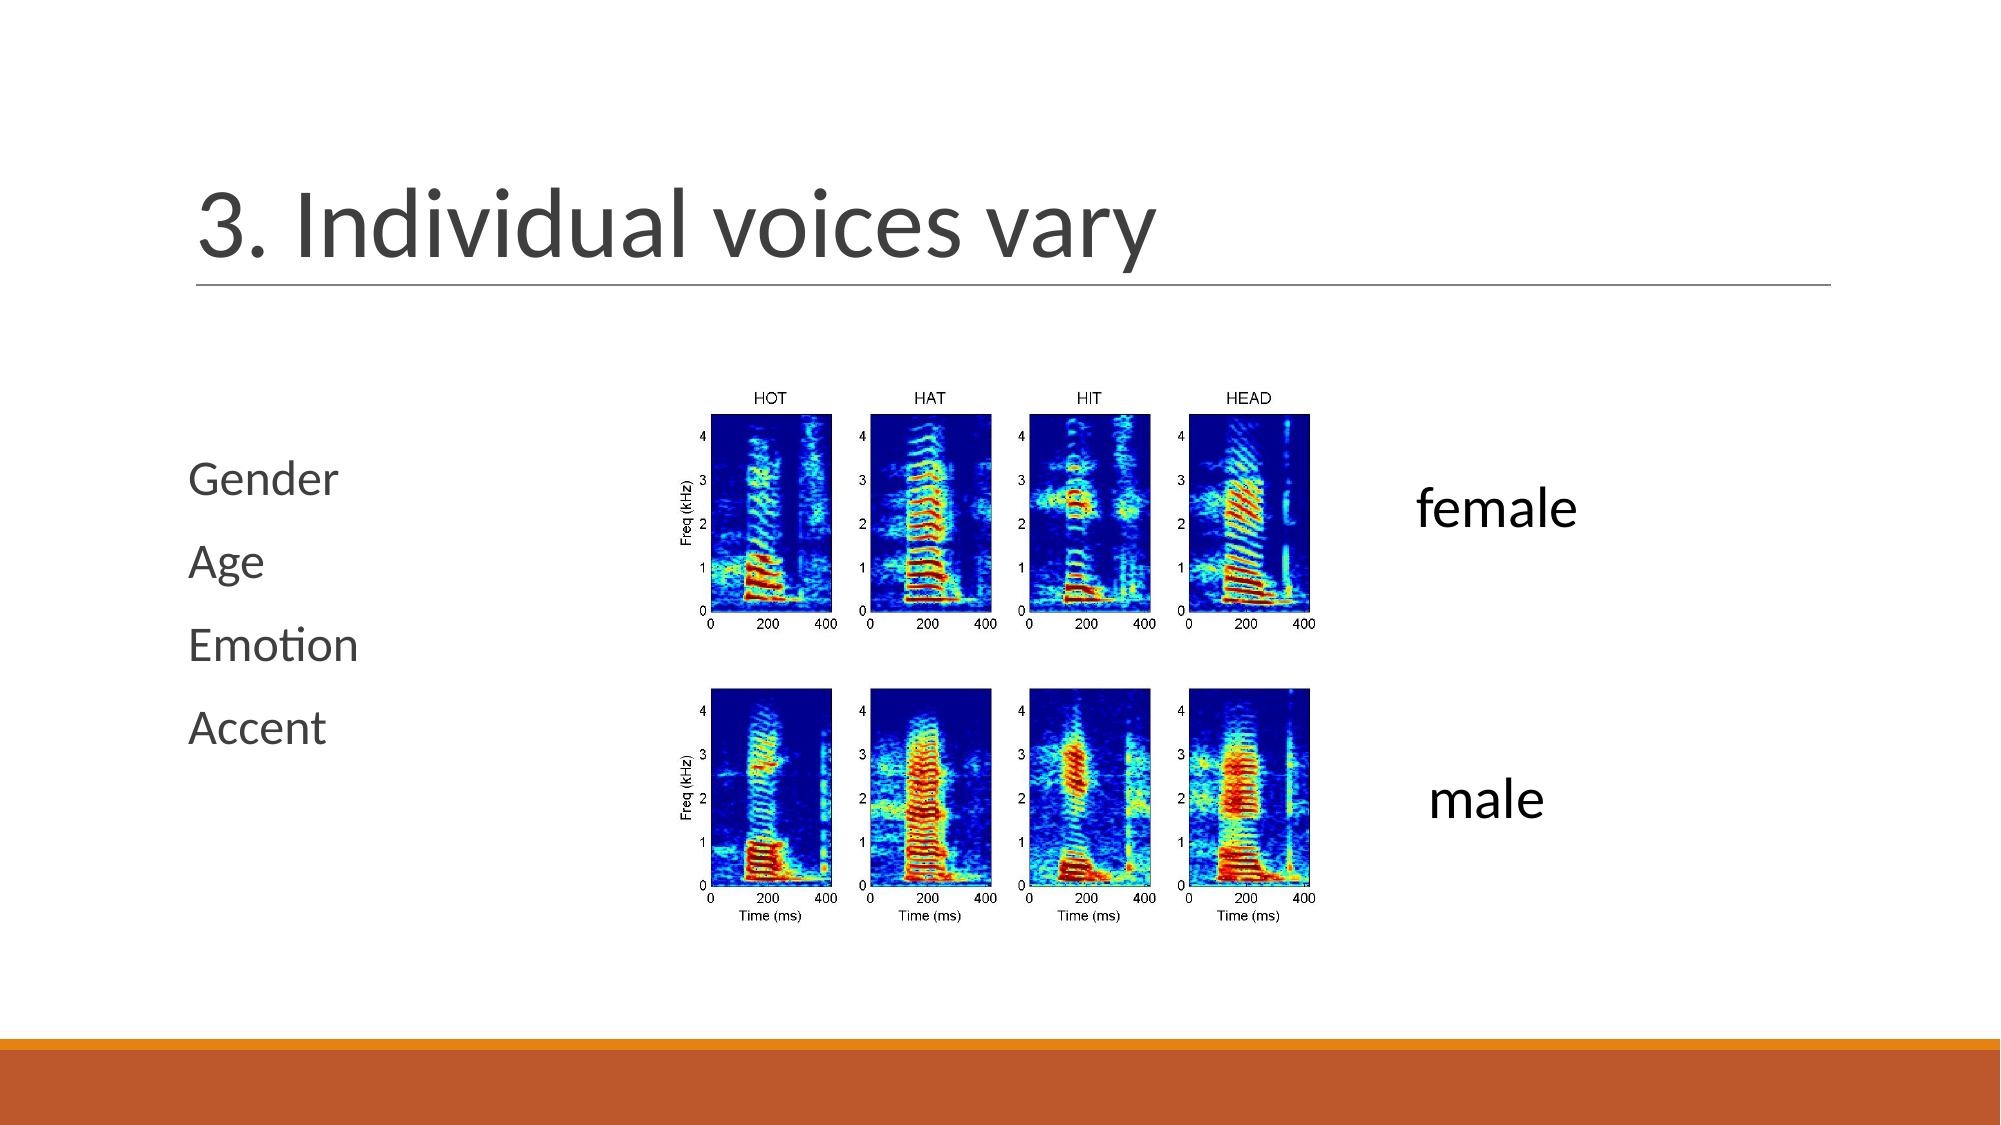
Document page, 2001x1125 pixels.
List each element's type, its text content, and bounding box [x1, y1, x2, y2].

list Gender Age Emotion Accent [173, 444, 530, 898]
title 3. Individual voices vary [180, 47, 1830, 285]
text_box male [1413, 752, 1562, 838]
picture [609, 370, 1383, 950]
text_box female [1401, 462, 1598, 548]
